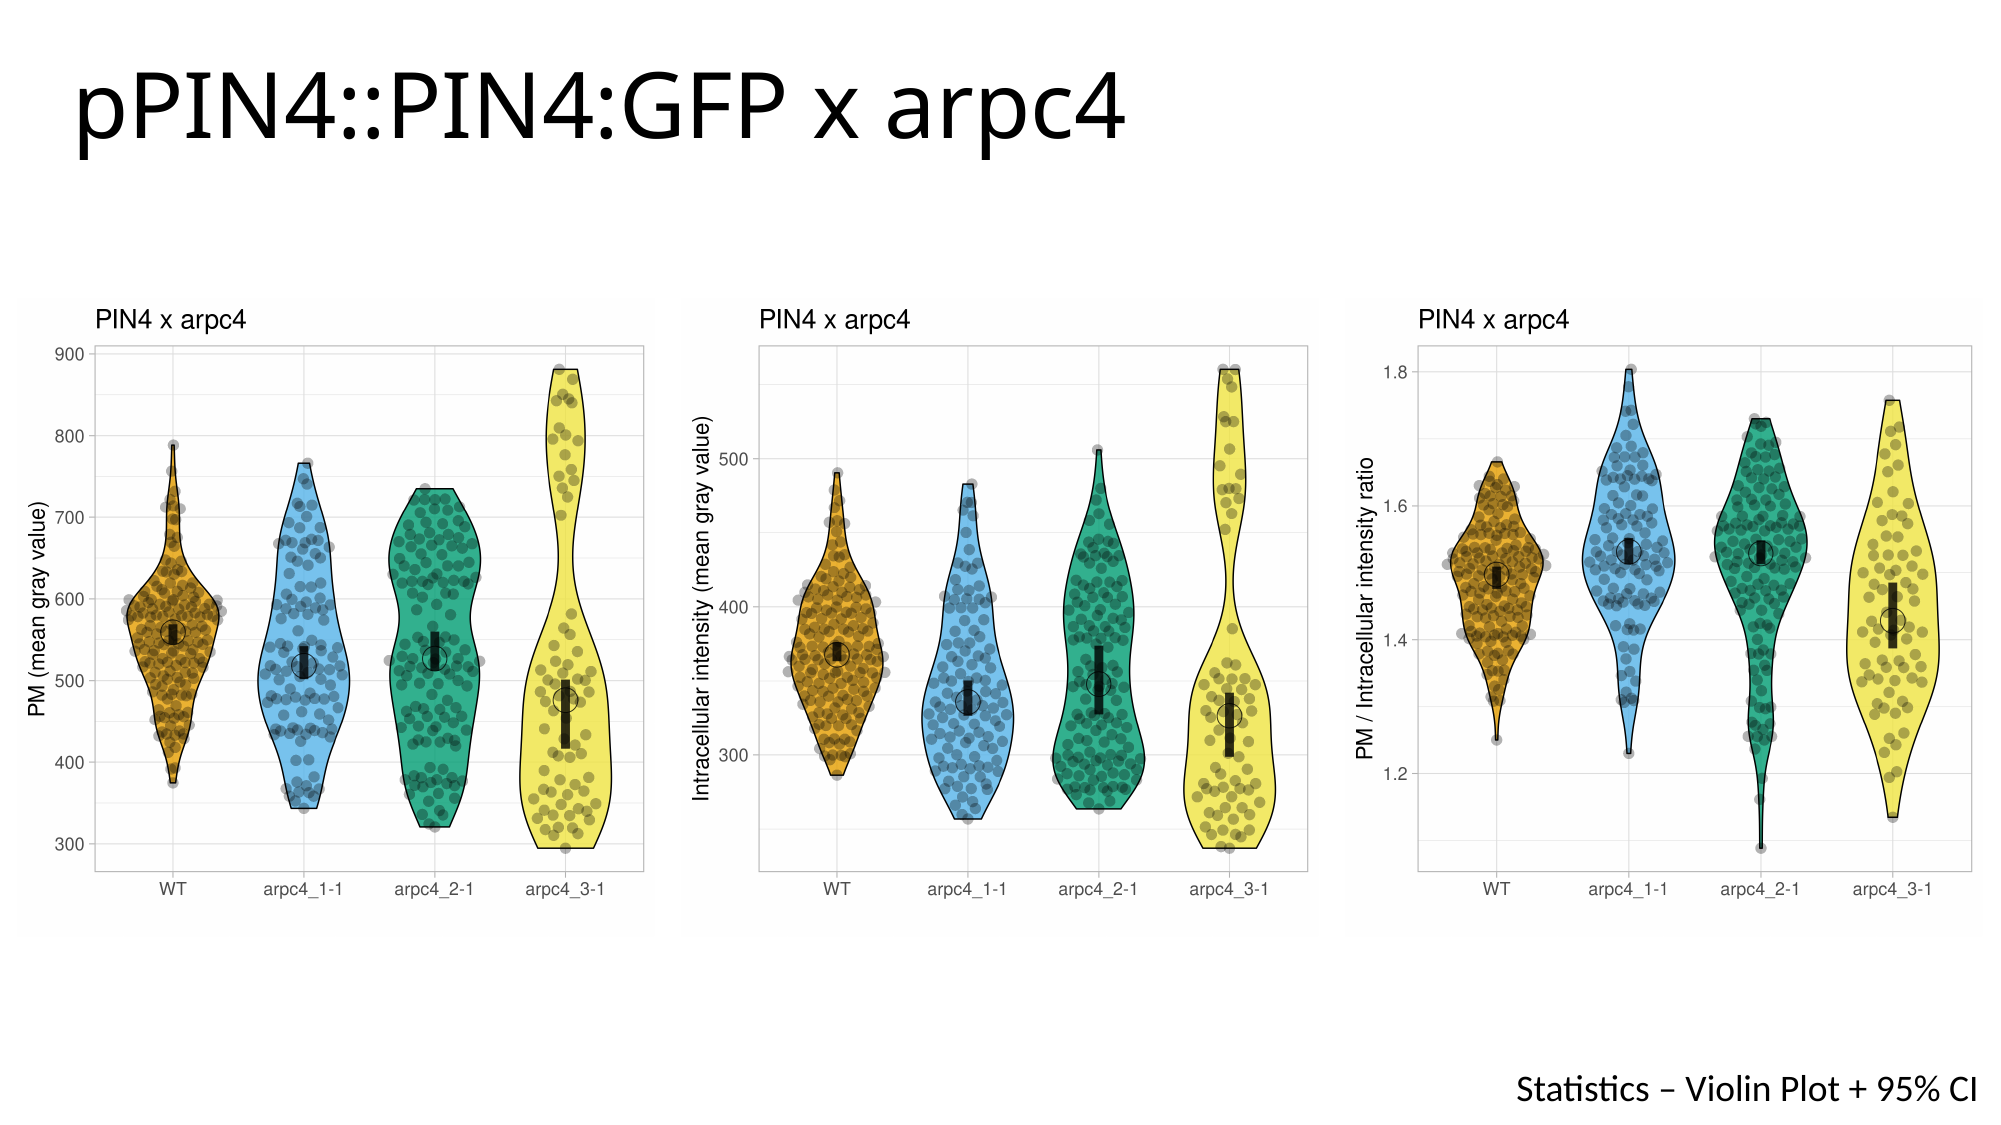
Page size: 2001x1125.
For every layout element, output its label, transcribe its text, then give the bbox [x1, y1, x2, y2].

text_box pPIN4::PIN4:GFP x arpc4 [57, 0, 1782, 218]
text_box Statistics – Violin Plot + 95% CI [1501, 1056, 1994, 1117]
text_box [16, 299, 1983, 937]
